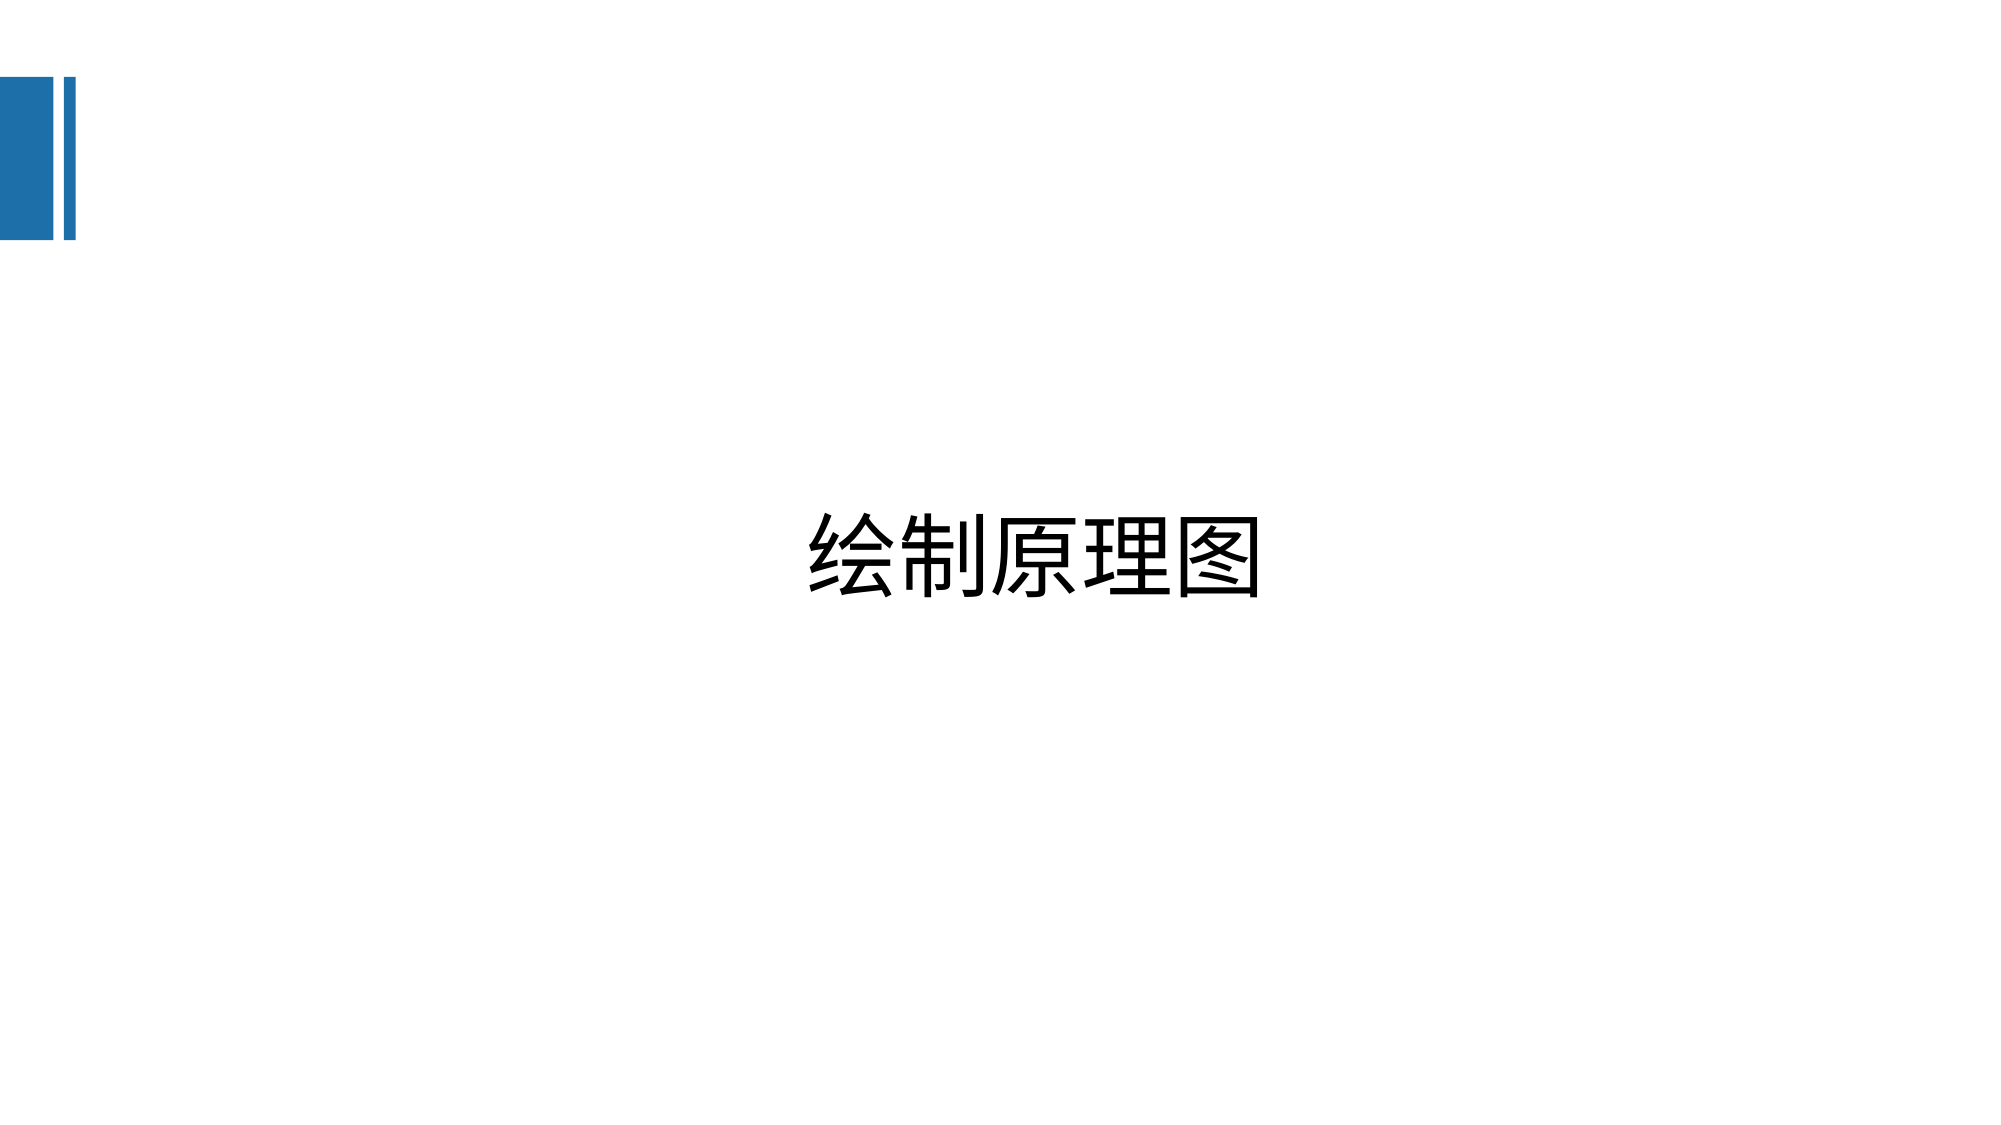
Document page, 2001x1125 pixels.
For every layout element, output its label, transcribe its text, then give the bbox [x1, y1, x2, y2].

title 绘制原理图 [791, 451, 1352, 670]
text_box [0, 76, 76, 241]
